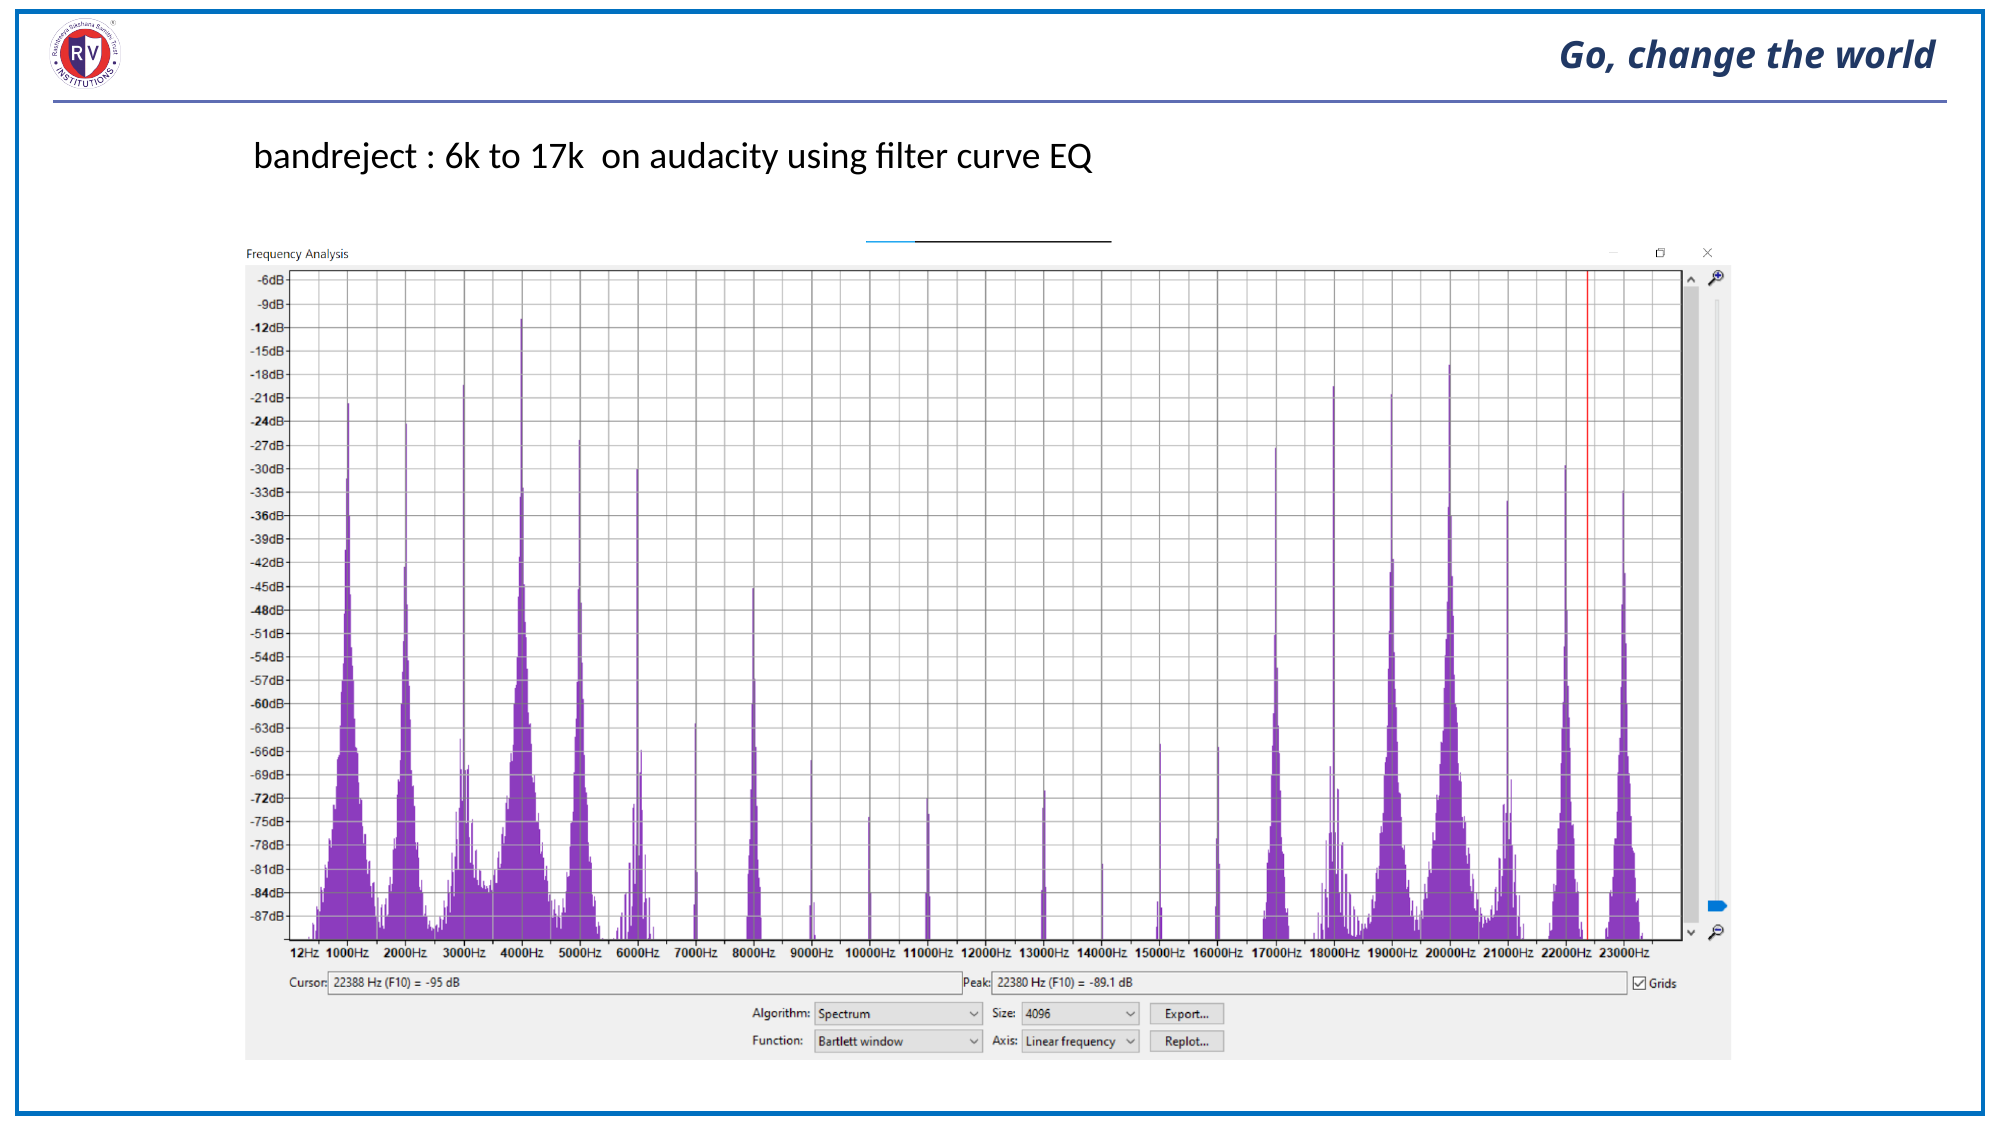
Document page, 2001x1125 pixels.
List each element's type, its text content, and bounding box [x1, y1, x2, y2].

text_box bandreject : 6k to 17k on audacity using filter curve EQ [245, 123, 1722, 184]
picture [245, 241, 1733, 1061]
picture [49, 18, 121, 89]
